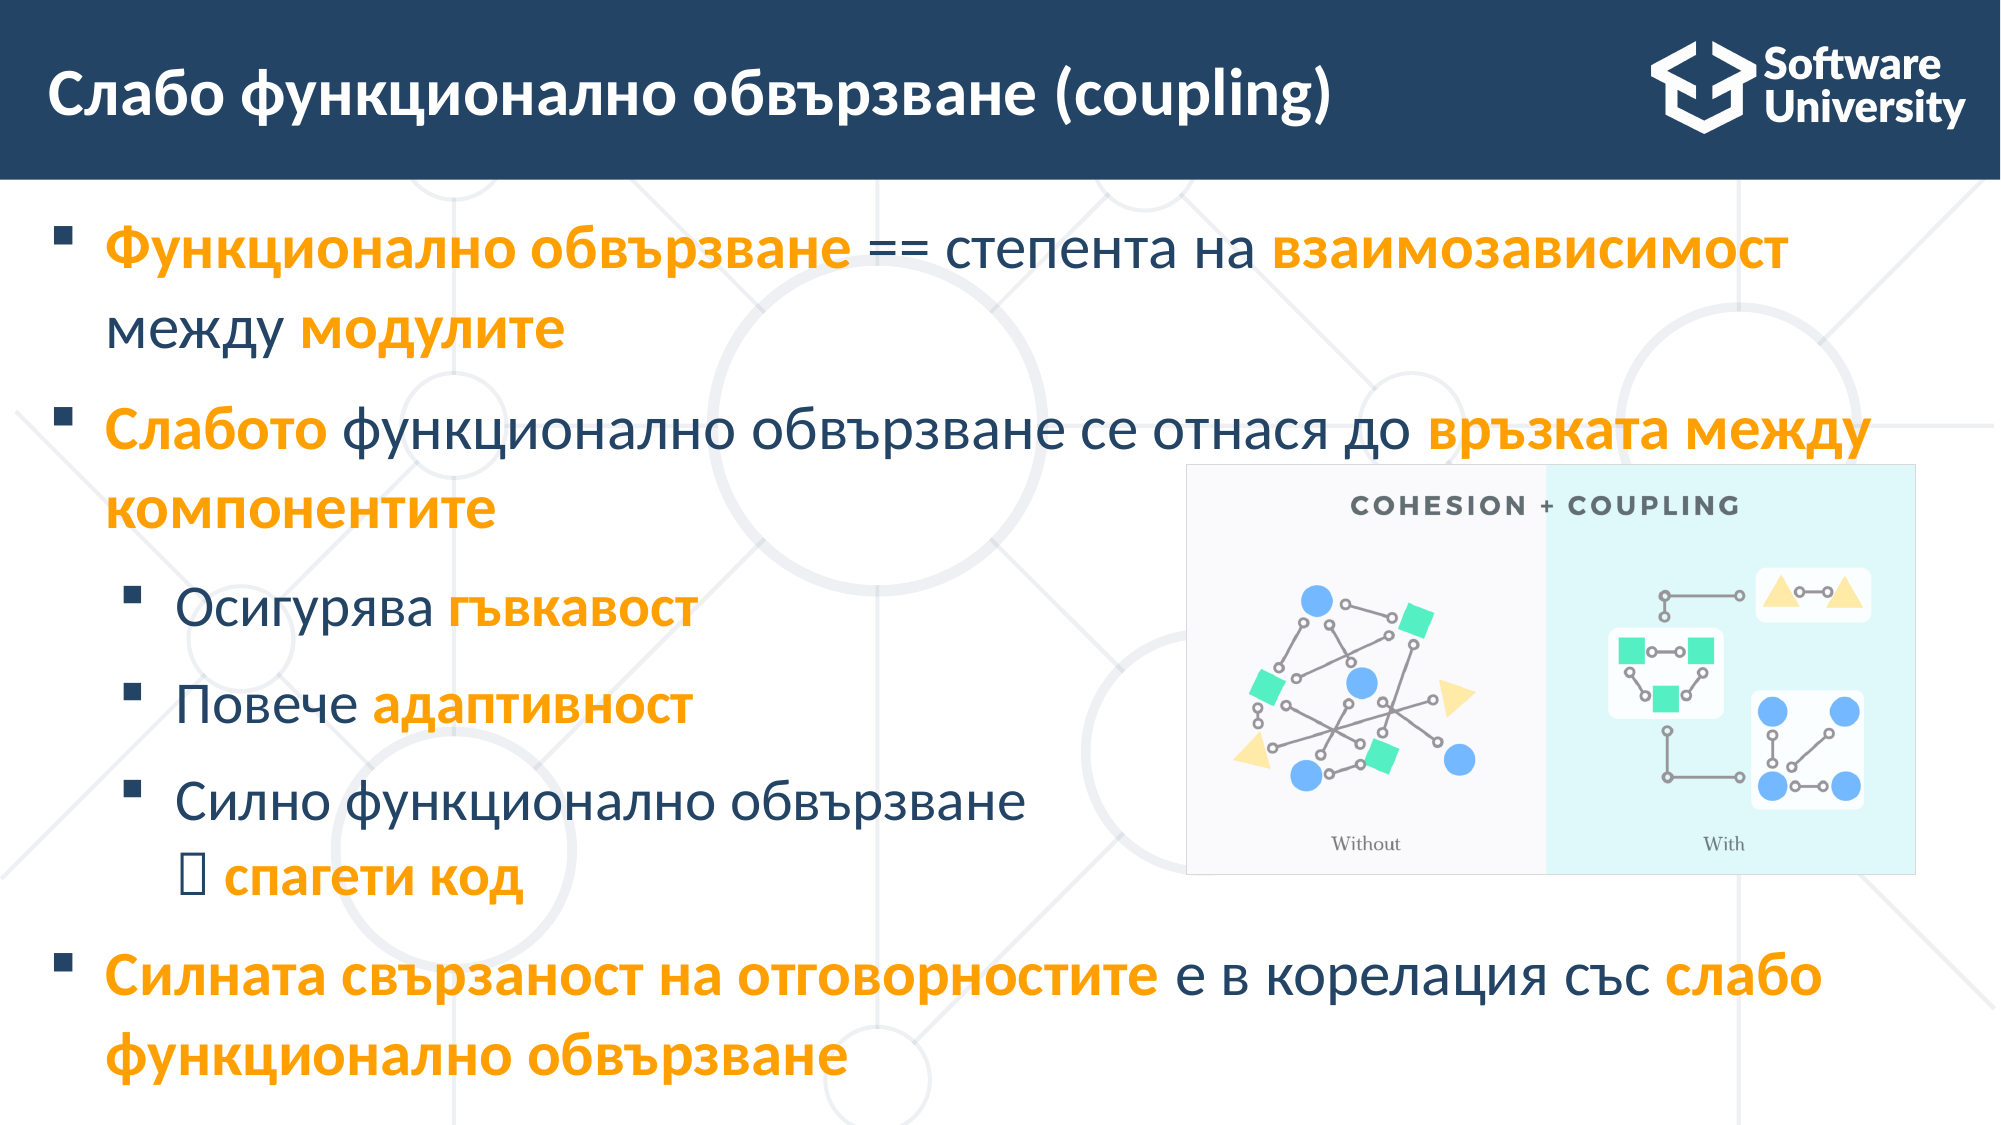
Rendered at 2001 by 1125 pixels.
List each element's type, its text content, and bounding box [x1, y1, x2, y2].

picture [1186, 464, 1916, 875]
list Функционално обвързване == степента на взаимозависимост между модулите Слабото функционално обвързване се отнася до връзката между компонентите Осигурява гъвкавост Повече адаптивност Силно функционално обвързване  спагети код Силната свързаност на отговорностите е в корелация със слабо функционално обвързване [31, 196, 1970, 1104]
title Слабо функционално обвързване (coupling) [31, 16, 1625, 162]
picture [1651, 41, 1966, 134]
